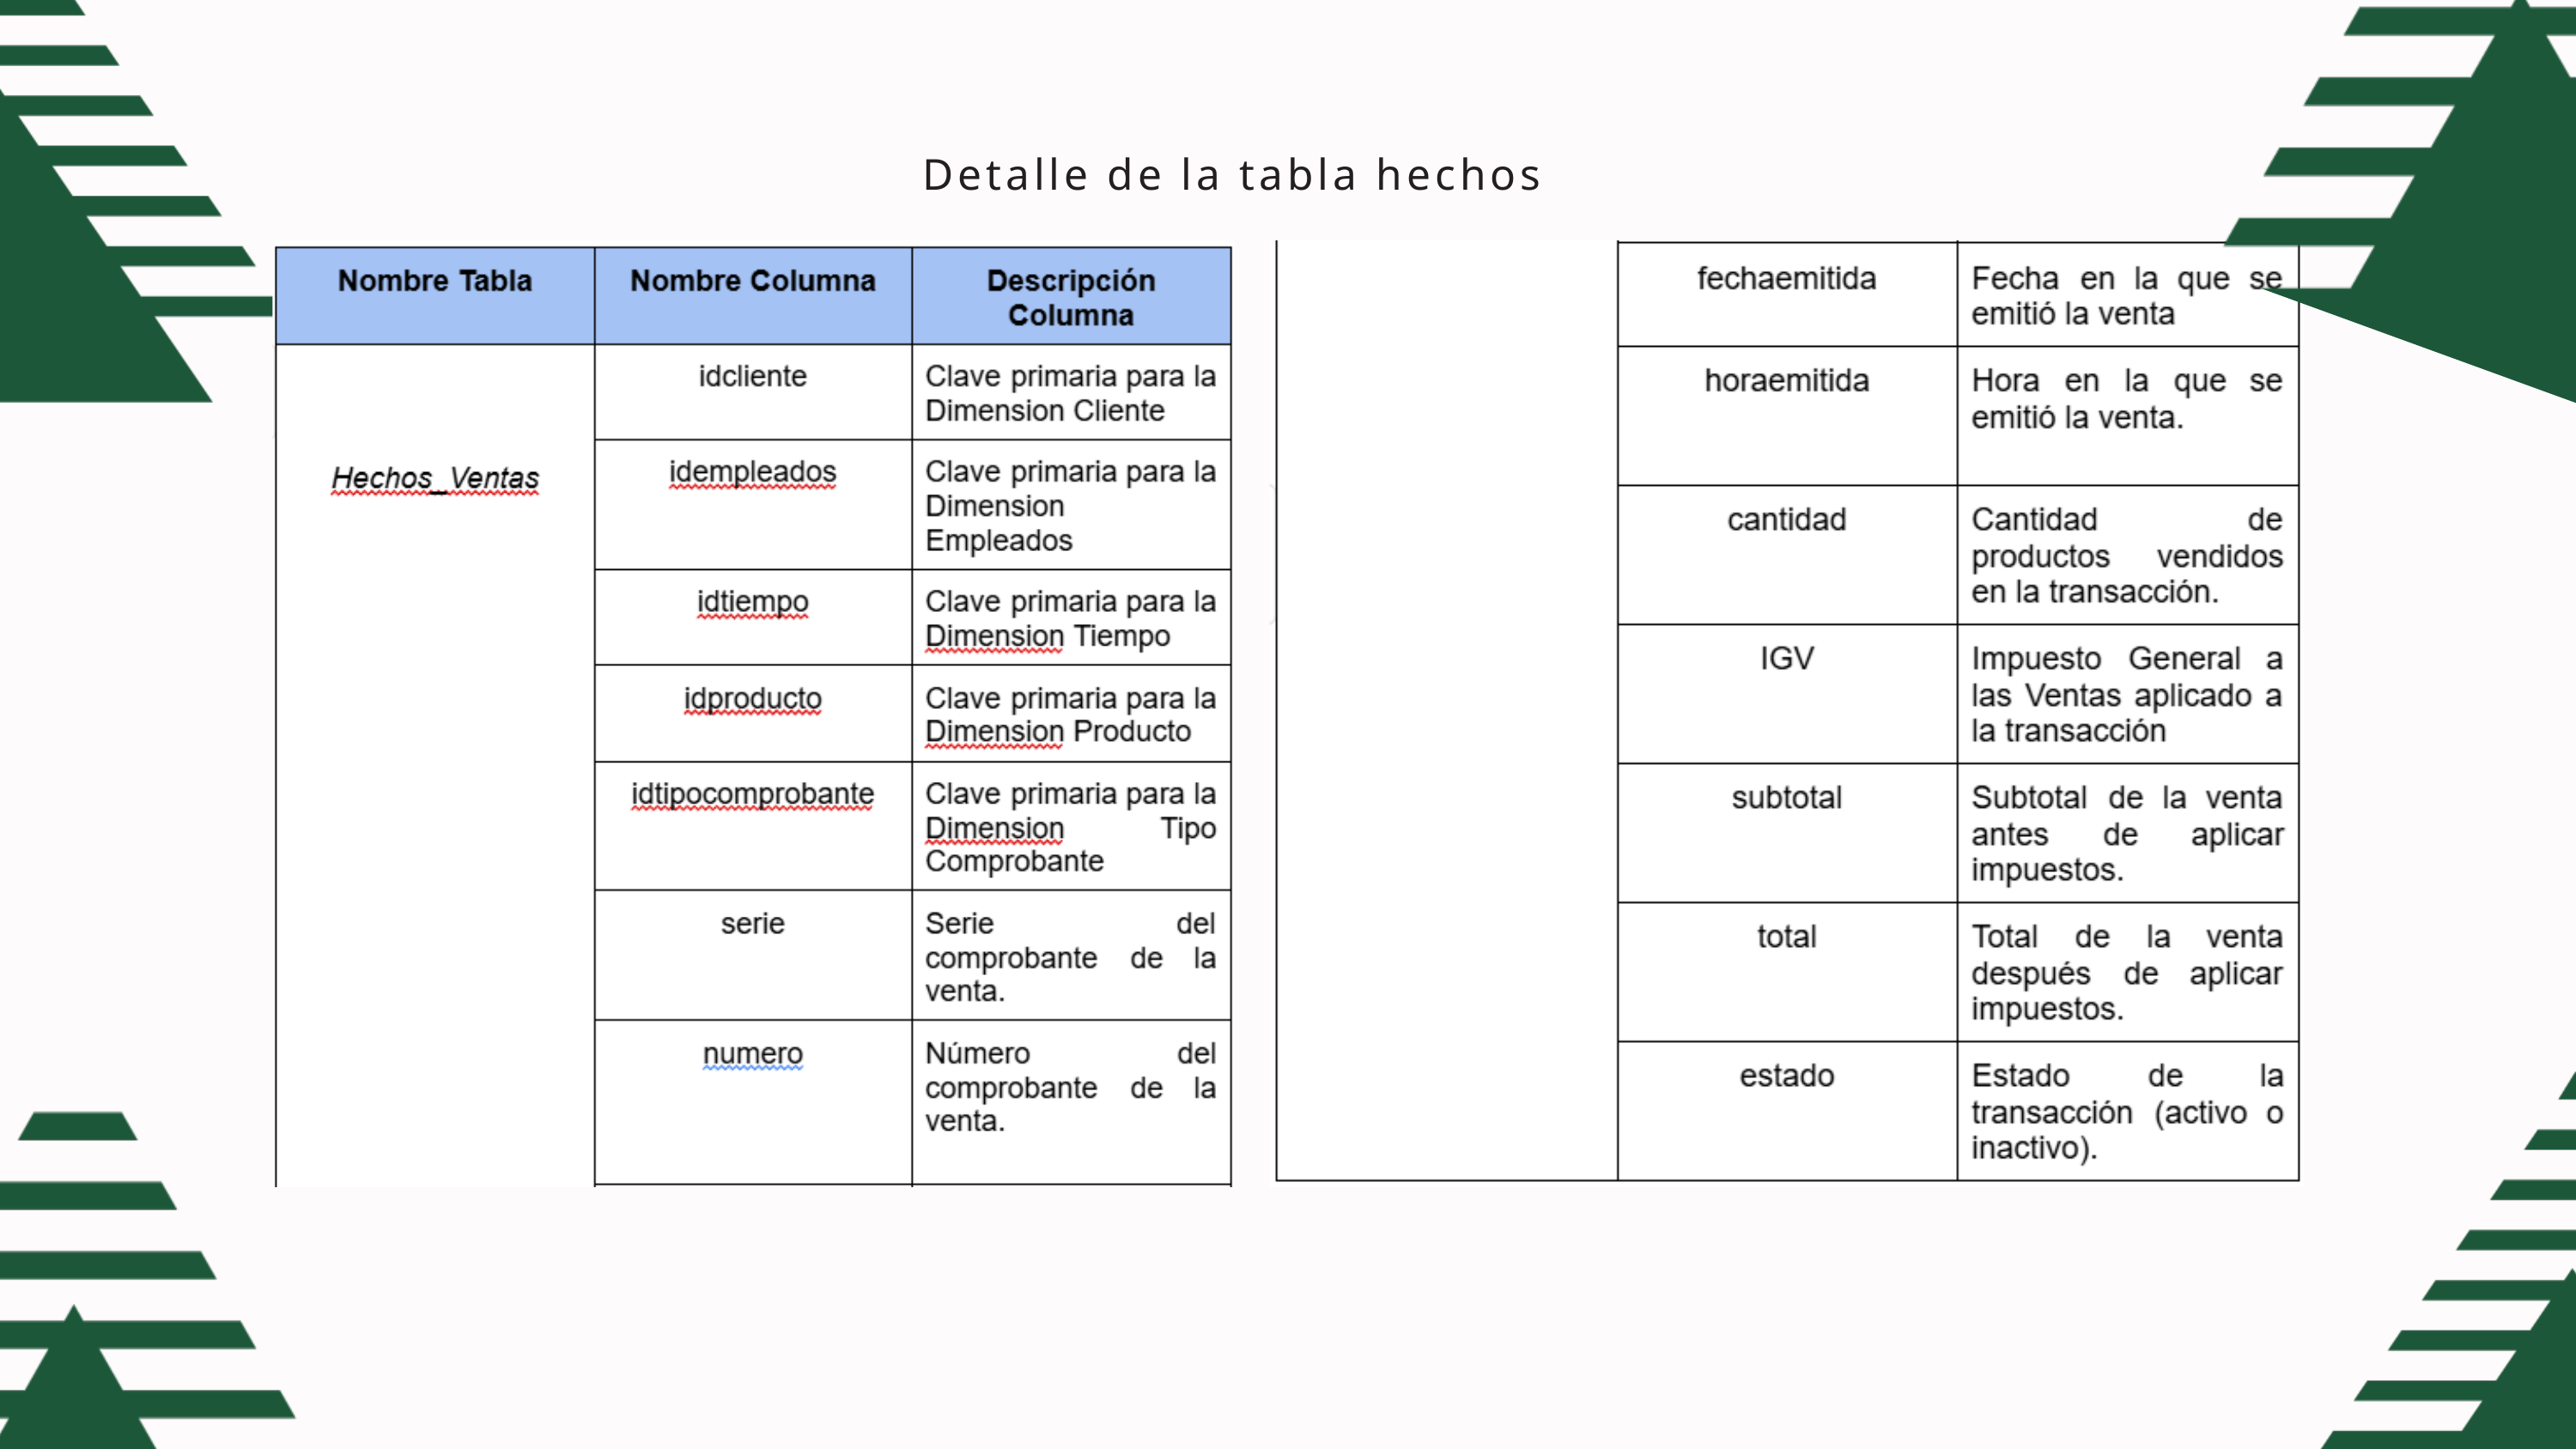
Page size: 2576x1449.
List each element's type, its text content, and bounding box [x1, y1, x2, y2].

text_box [0, 1057, 415, 1449]
text_box [2184, 0, 2576, 403]
text_box Detalle de la tabla hechos [922, 139, 1633, 199]
text_box [0, 0, 290, 403]
text_box [1269, 240, 2304, 1187]
text_box [2286, 1071, 2576, 1449]
text_box [272, 240, 1236, 1187]
